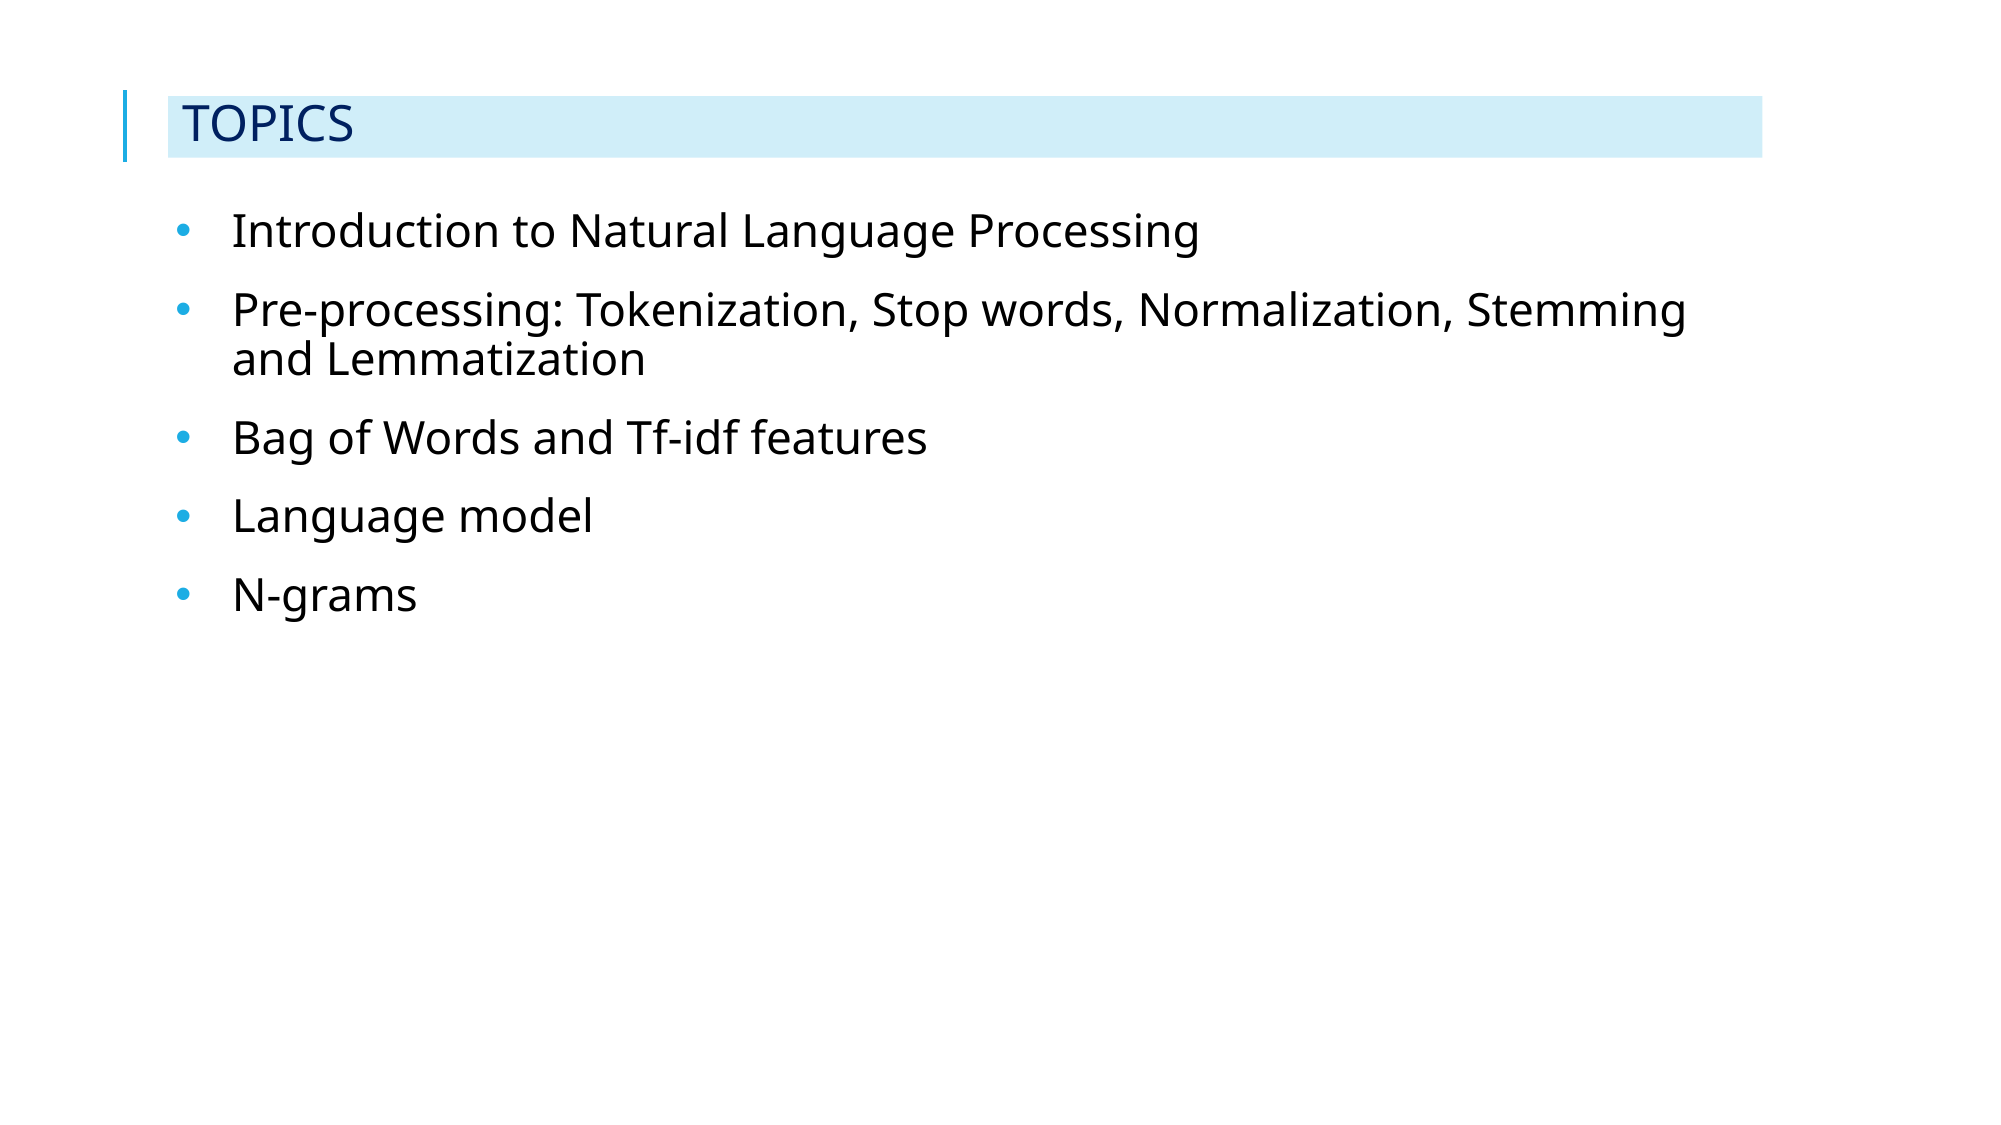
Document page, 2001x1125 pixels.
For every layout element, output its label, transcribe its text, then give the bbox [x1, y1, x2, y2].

list Introduction to Natural Language Processing Pre-processing: Tokenization, Stop words, Normalization, Stemming and Lemmatization Bag of Words and Tf-idf features Language model N-grams [168, 200, 1778, 1035]
title TOPICS [168, 96, 1763, 158]
